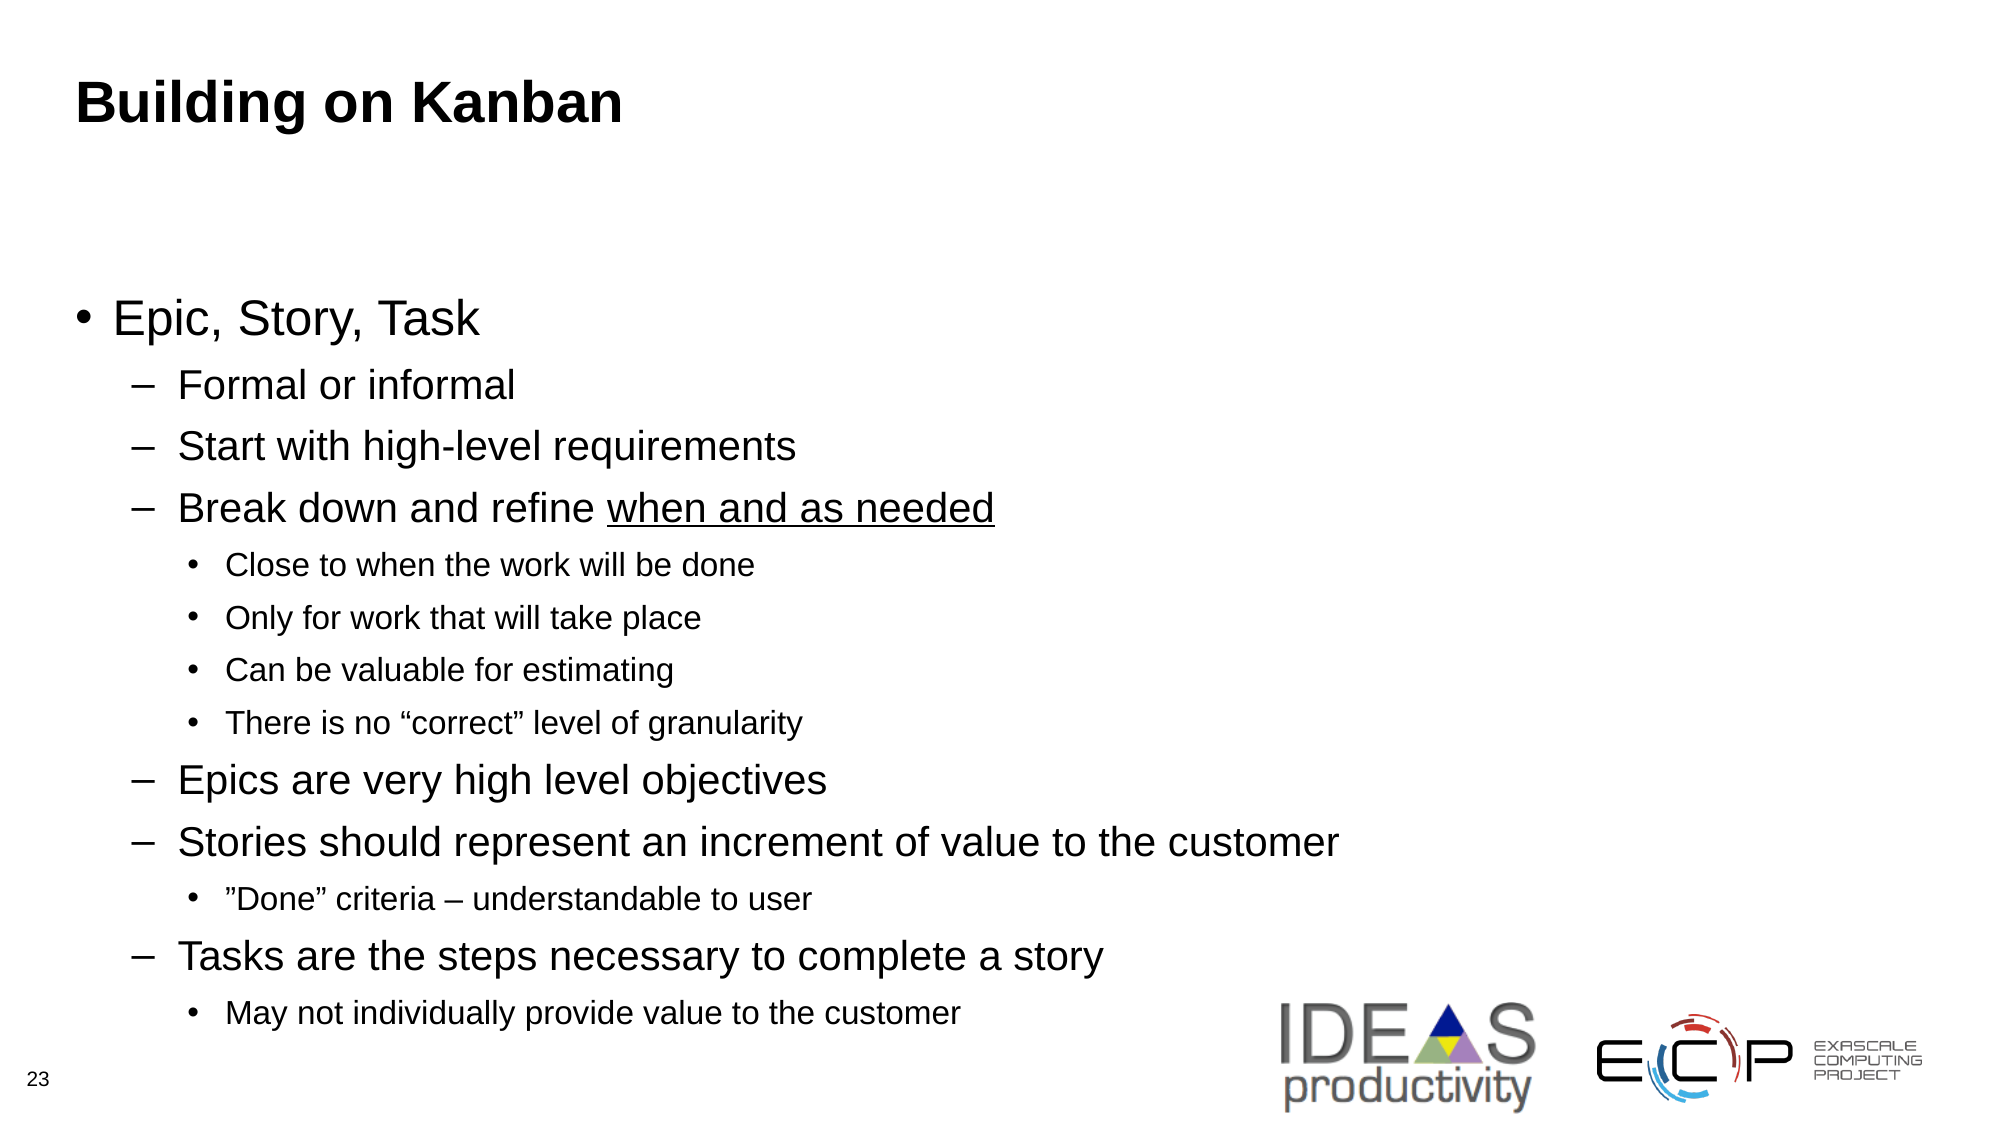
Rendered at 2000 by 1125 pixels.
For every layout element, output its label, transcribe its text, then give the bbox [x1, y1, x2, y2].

picture [1280, 1002, 1537, 1114]
picture [1597, 1014, 1922, 1103]
list Epic, Story, Task Formal or informal Start with high-level requirements Break down and refine when and as needed Close to when the work will be done Only for work that will take place Can be valuable for estimating There is no “correct” level of granularity Epics are very high level objectives Stories should represent an increment of value to the customer ”Done” criteria – understandable to user Tasks are the steps necessary to complete a story May not individually provide value to the customer [59, 284, 1926, 950]
title Building on Kanban [59, 67, 1926, 218]
